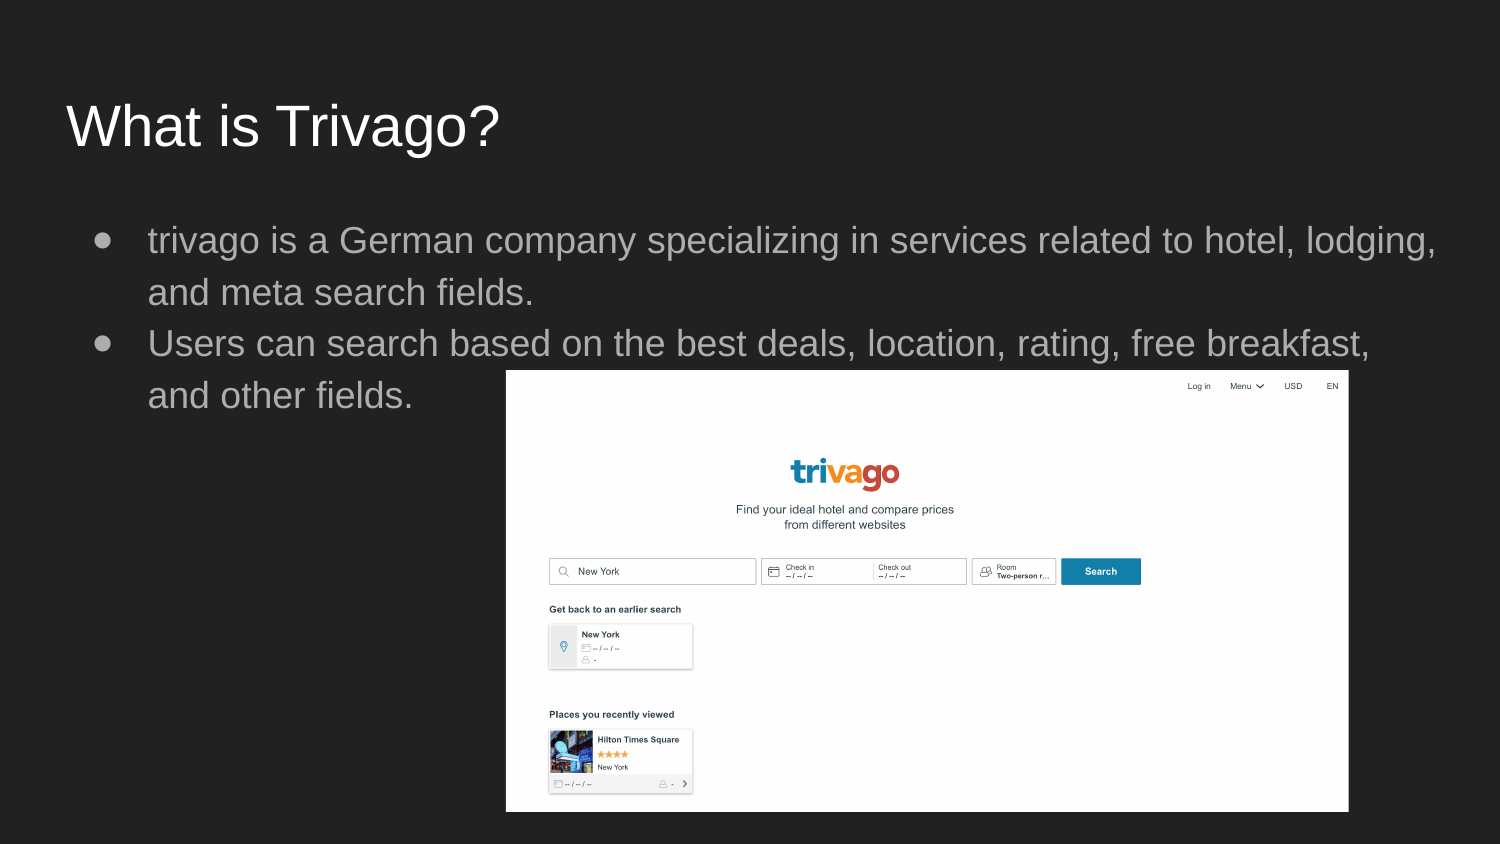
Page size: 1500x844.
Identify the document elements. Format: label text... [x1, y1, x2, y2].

list trivago is a German company specializing in services related to hotel, lodging, and meta search fields. Users can search based on the best deals, location, rating, free breakfast, and other fields. [57, 193, 1456, 755]
picture [505, 369, 1349, 812]
title What is Trivago? [51, 72, 1449, 167]
